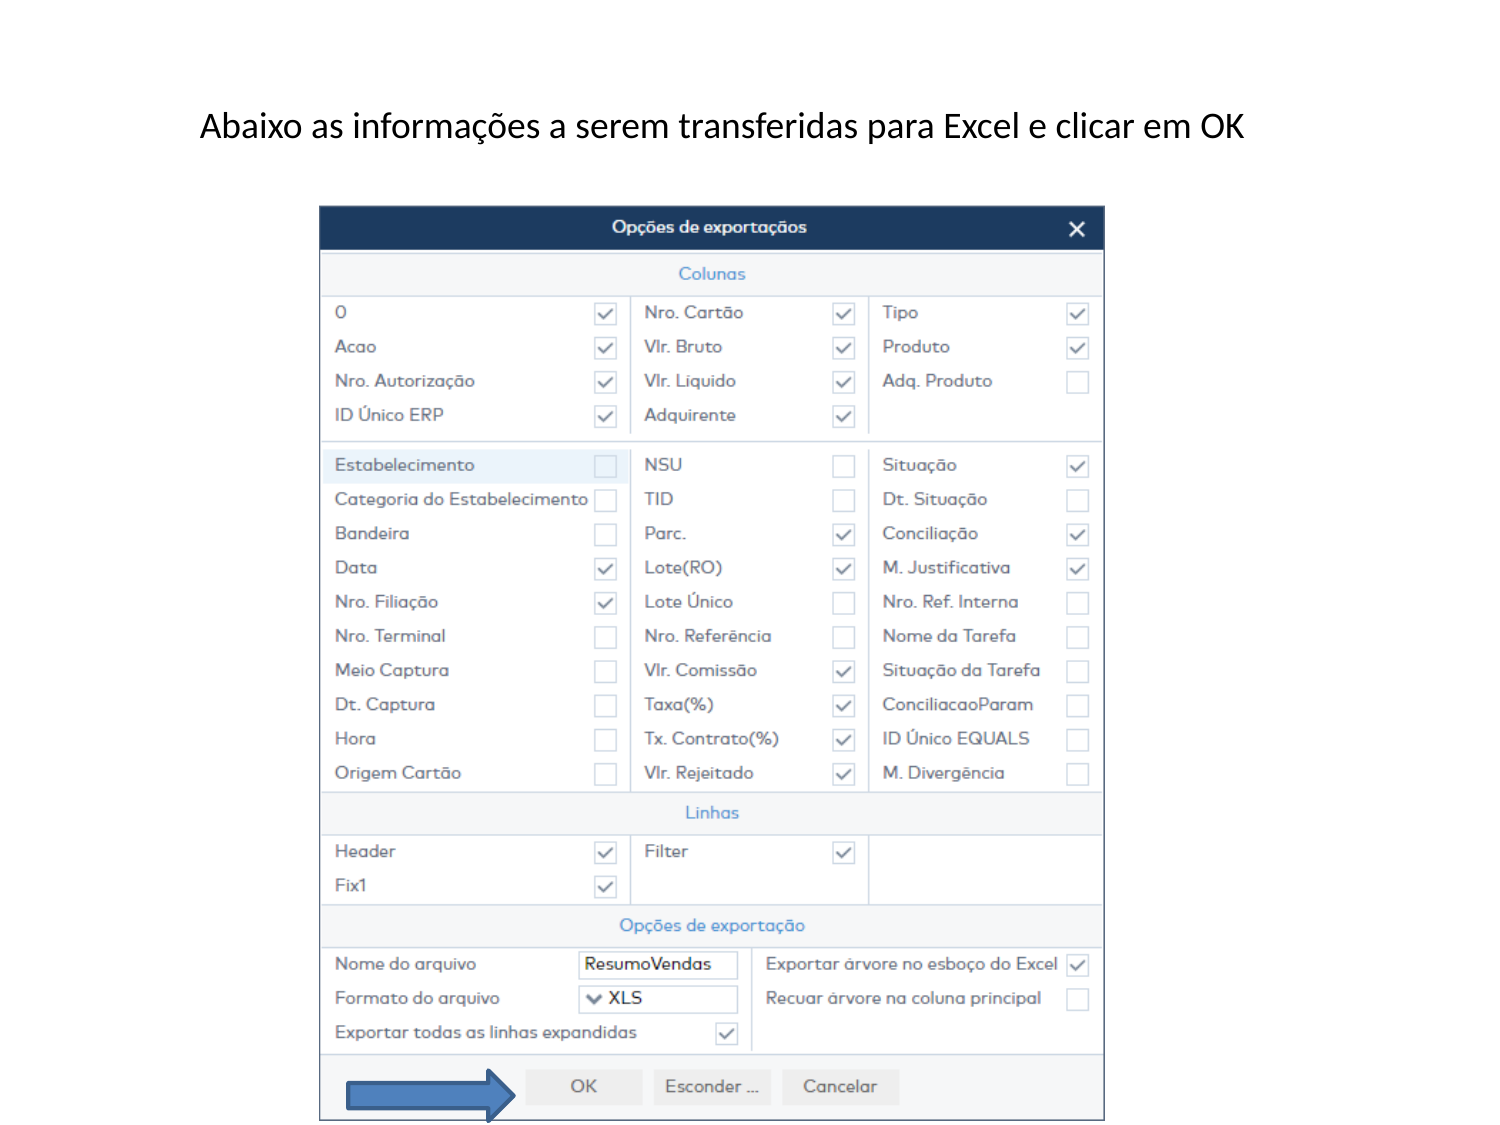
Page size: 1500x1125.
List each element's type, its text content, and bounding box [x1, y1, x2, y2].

picture [319, 203, 1105, 1122]
text_box Abaixo as informações a serem transferidas para Excel e clicar em OK [185, 93, 1270, 154]
